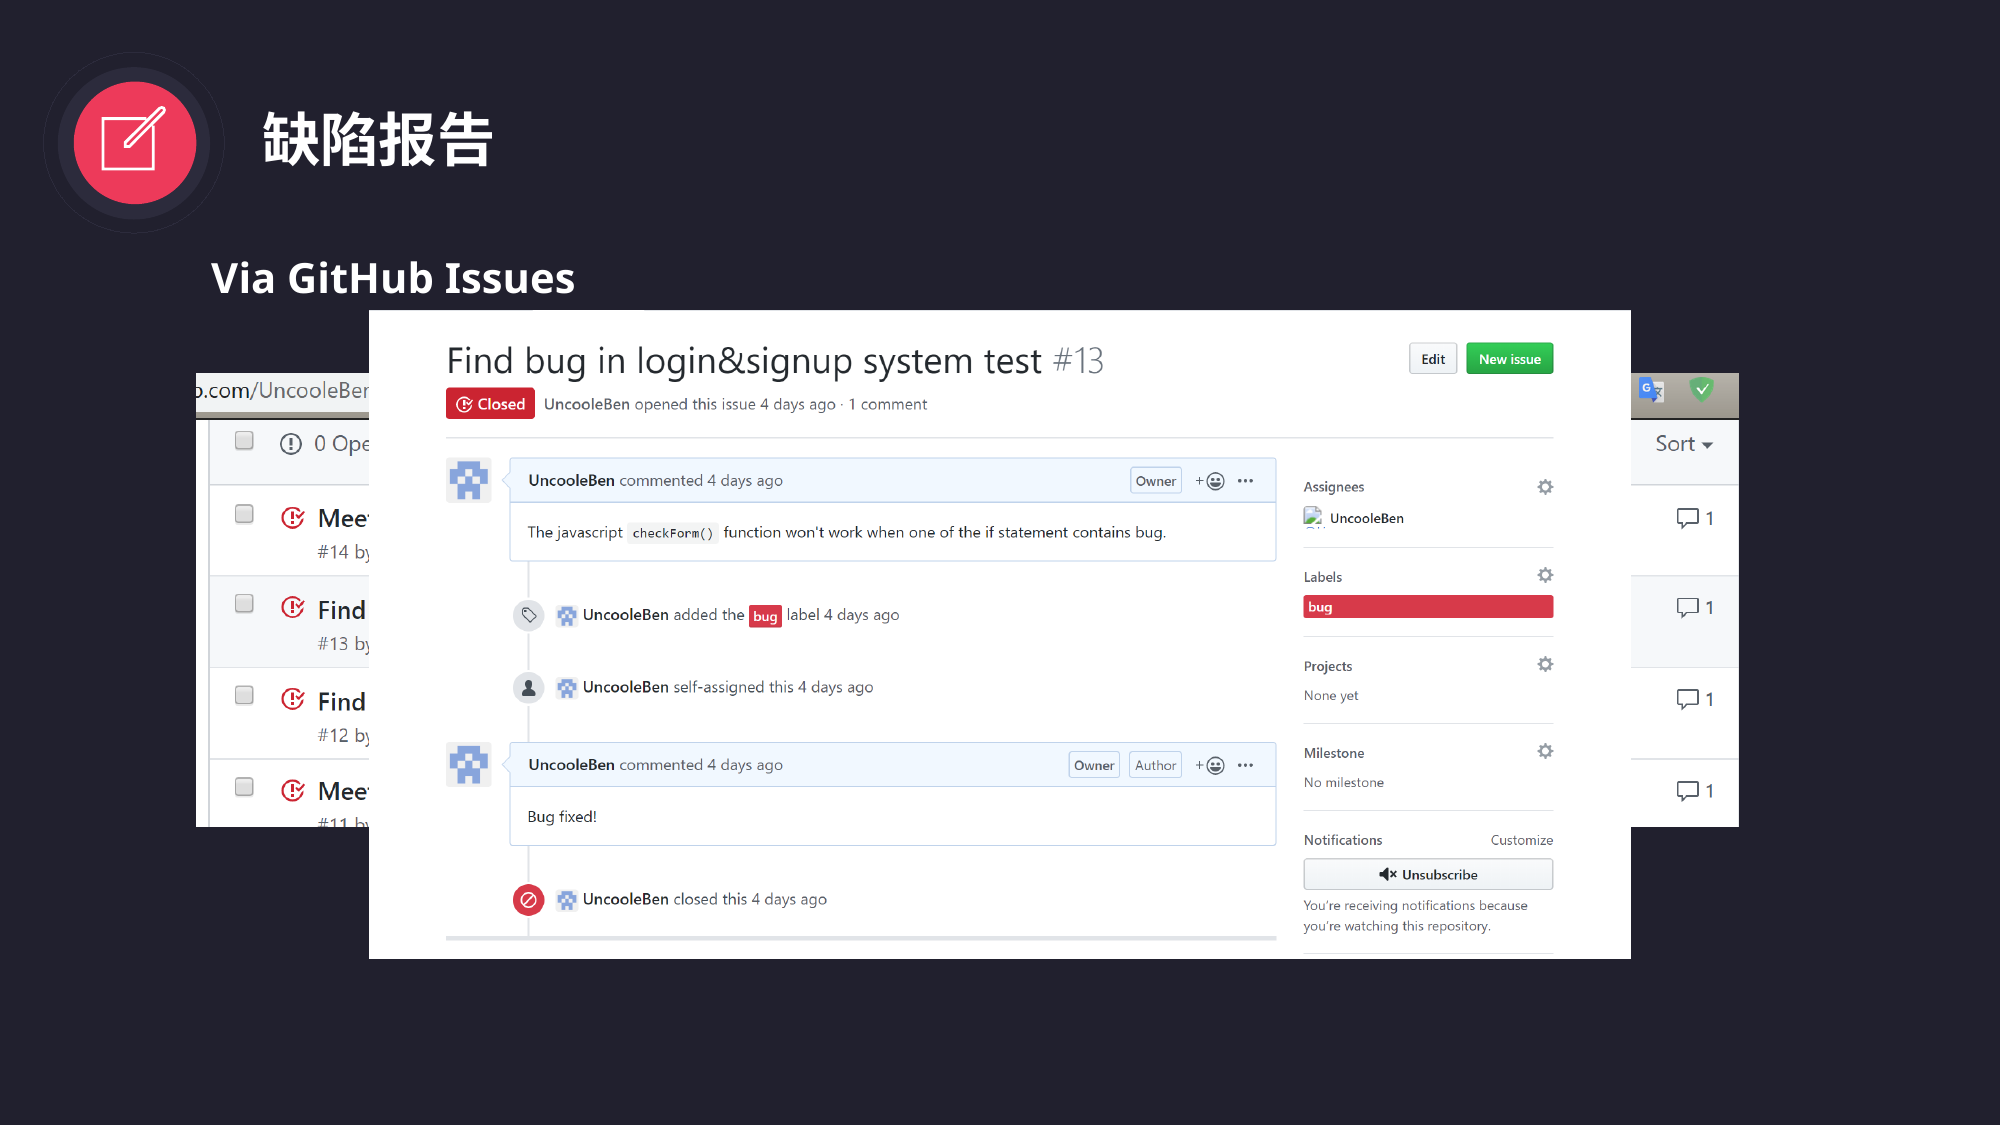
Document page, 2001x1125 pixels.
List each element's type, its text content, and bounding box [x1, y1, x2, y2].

text_box [73, 81, 197, 205]
text_box 缺陷报告 [247, 95, 593, 181]
picture [196, 310, 1739, 960]
text_box [43, 52, 225, 234]
text_box Via GitHub Issues [196, 244, 766, 310]
text_box [101, 106, 166, 171]
text_box [57, 67, 211, 220]
